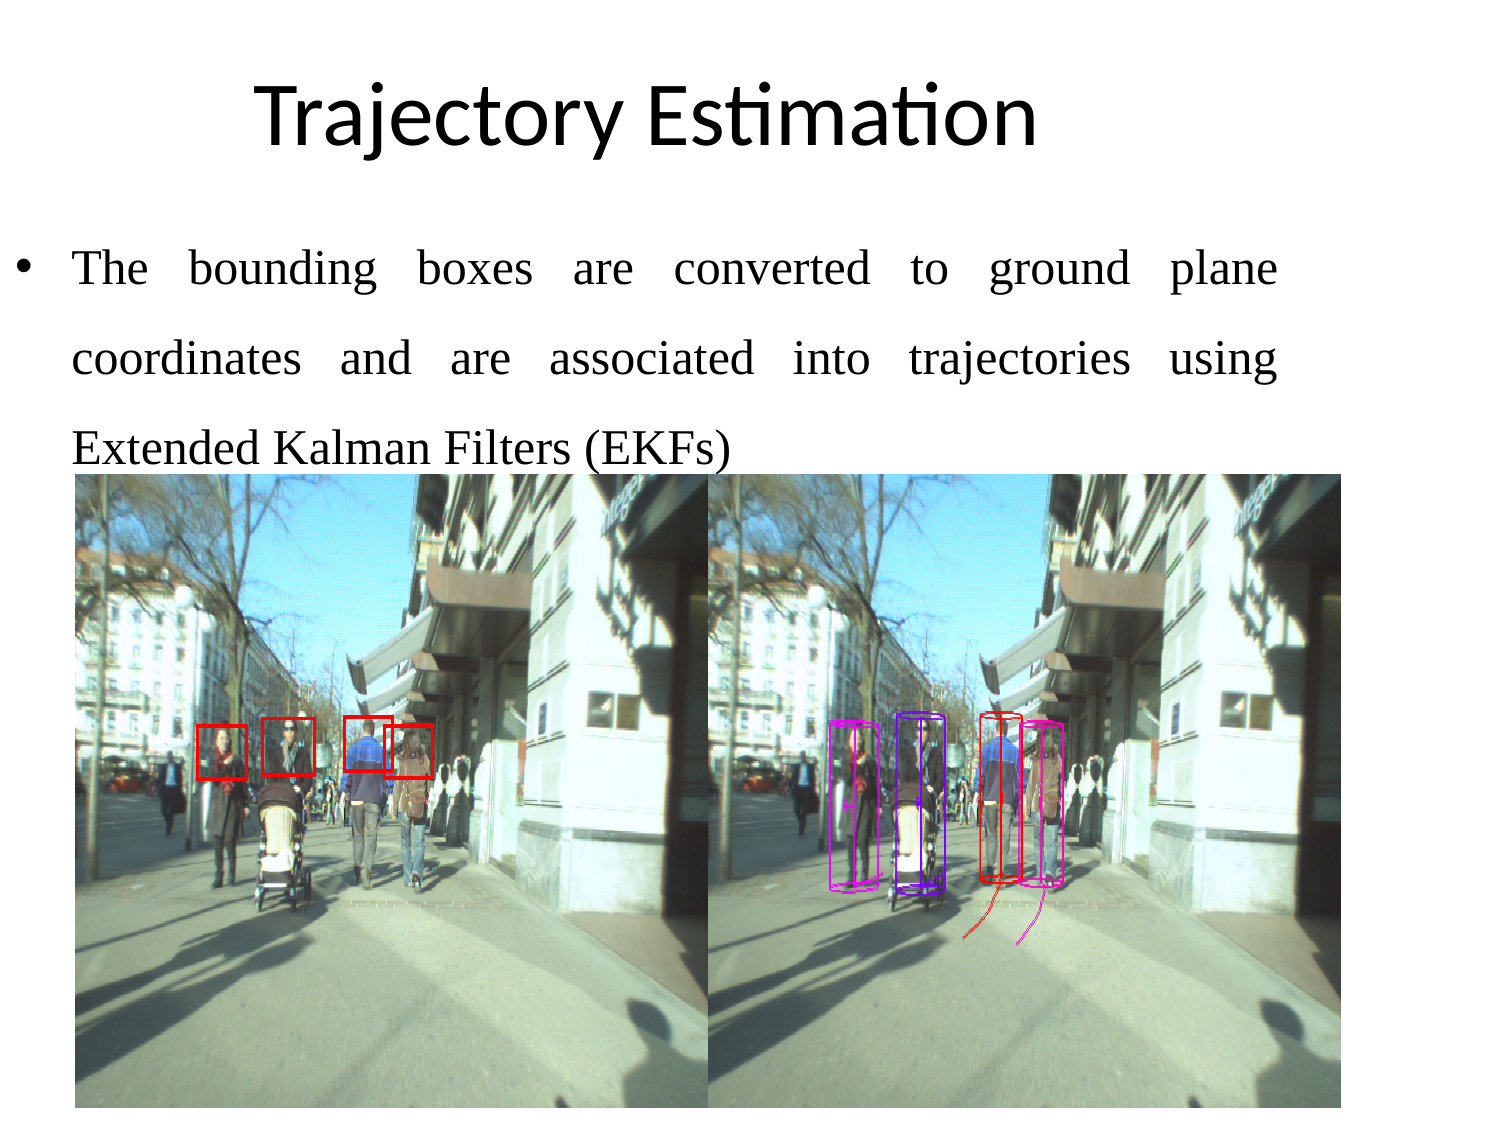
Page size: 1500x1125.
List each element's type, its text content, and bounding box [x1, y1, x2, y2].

list The bounding boxes are converted to ground plane coordinates and are associated into trajectories using Extended Kalman Filters (EKFs) [0, 197, 1294, 912]
title Trajectory Estimation [0, 0, 1294, 197]
picture [74, 474, 1341, 1108]
